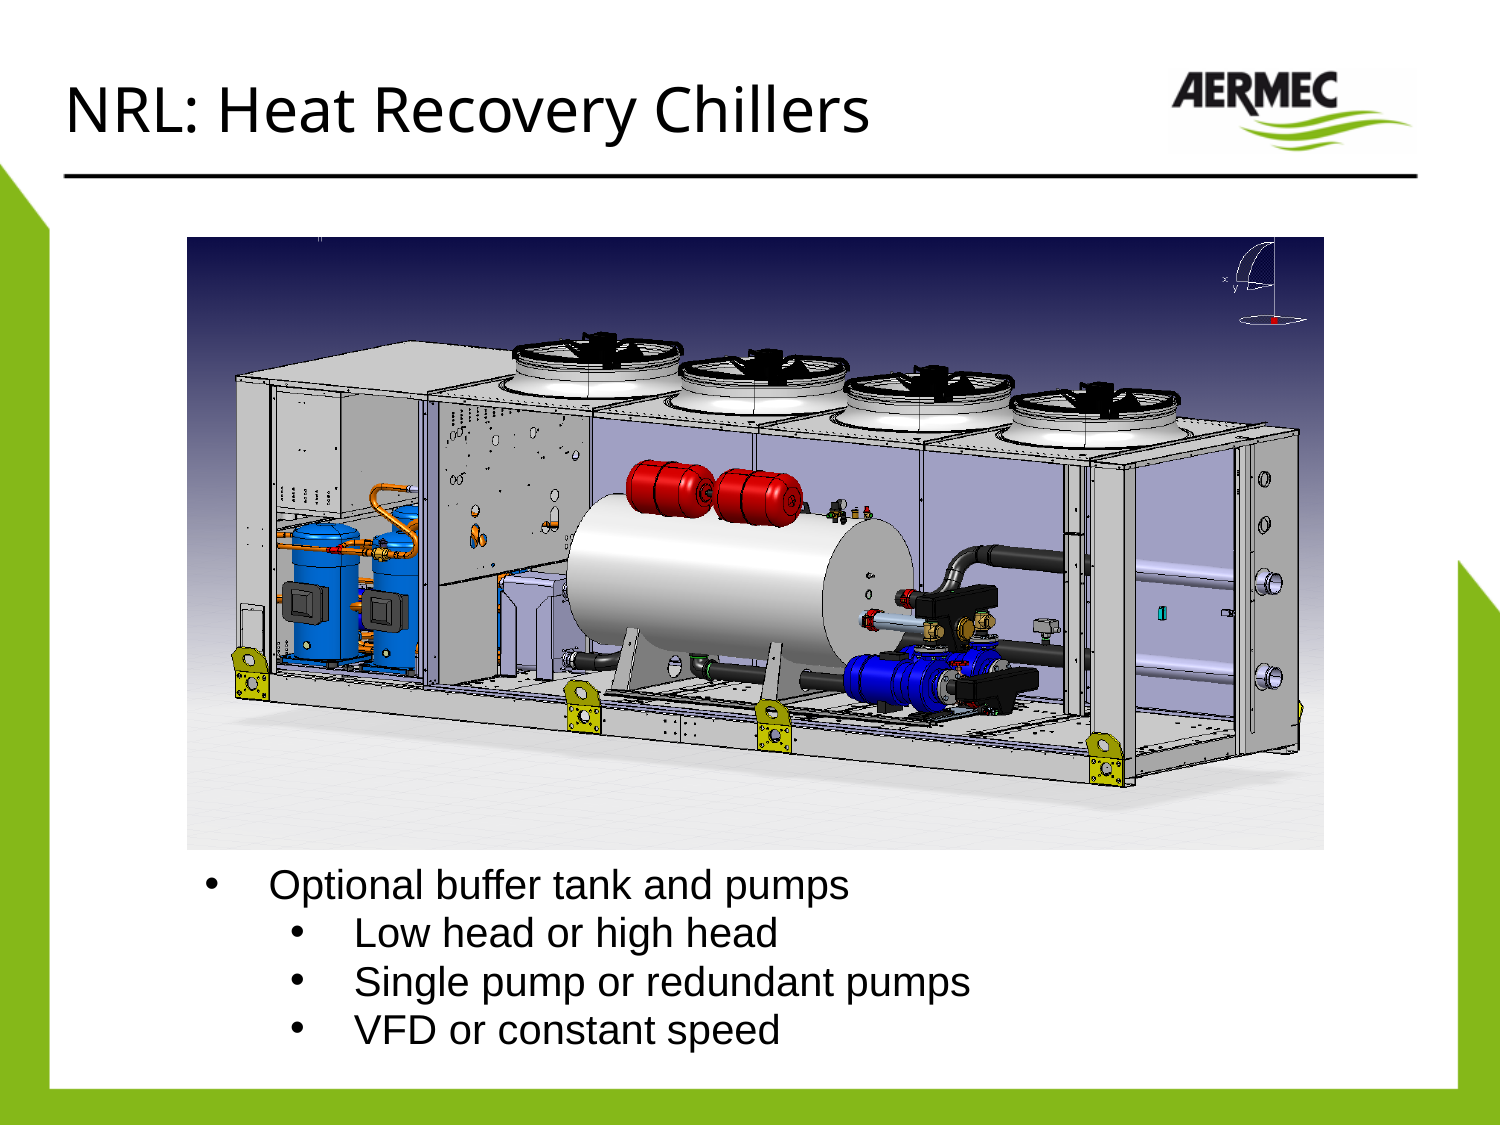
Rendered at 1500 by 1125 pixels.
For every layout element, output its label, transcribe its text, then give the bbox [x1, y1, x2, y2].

text_box NRL: Heat Recovery Chillers [49, 62, 1338, 153]
picture [0, 0, 1500, 1125]
text_box Optional buffer tank and pumps Low head or high head Single pump or redundant pumps VFD or constant speed [187, 859, 1252, 1101]
